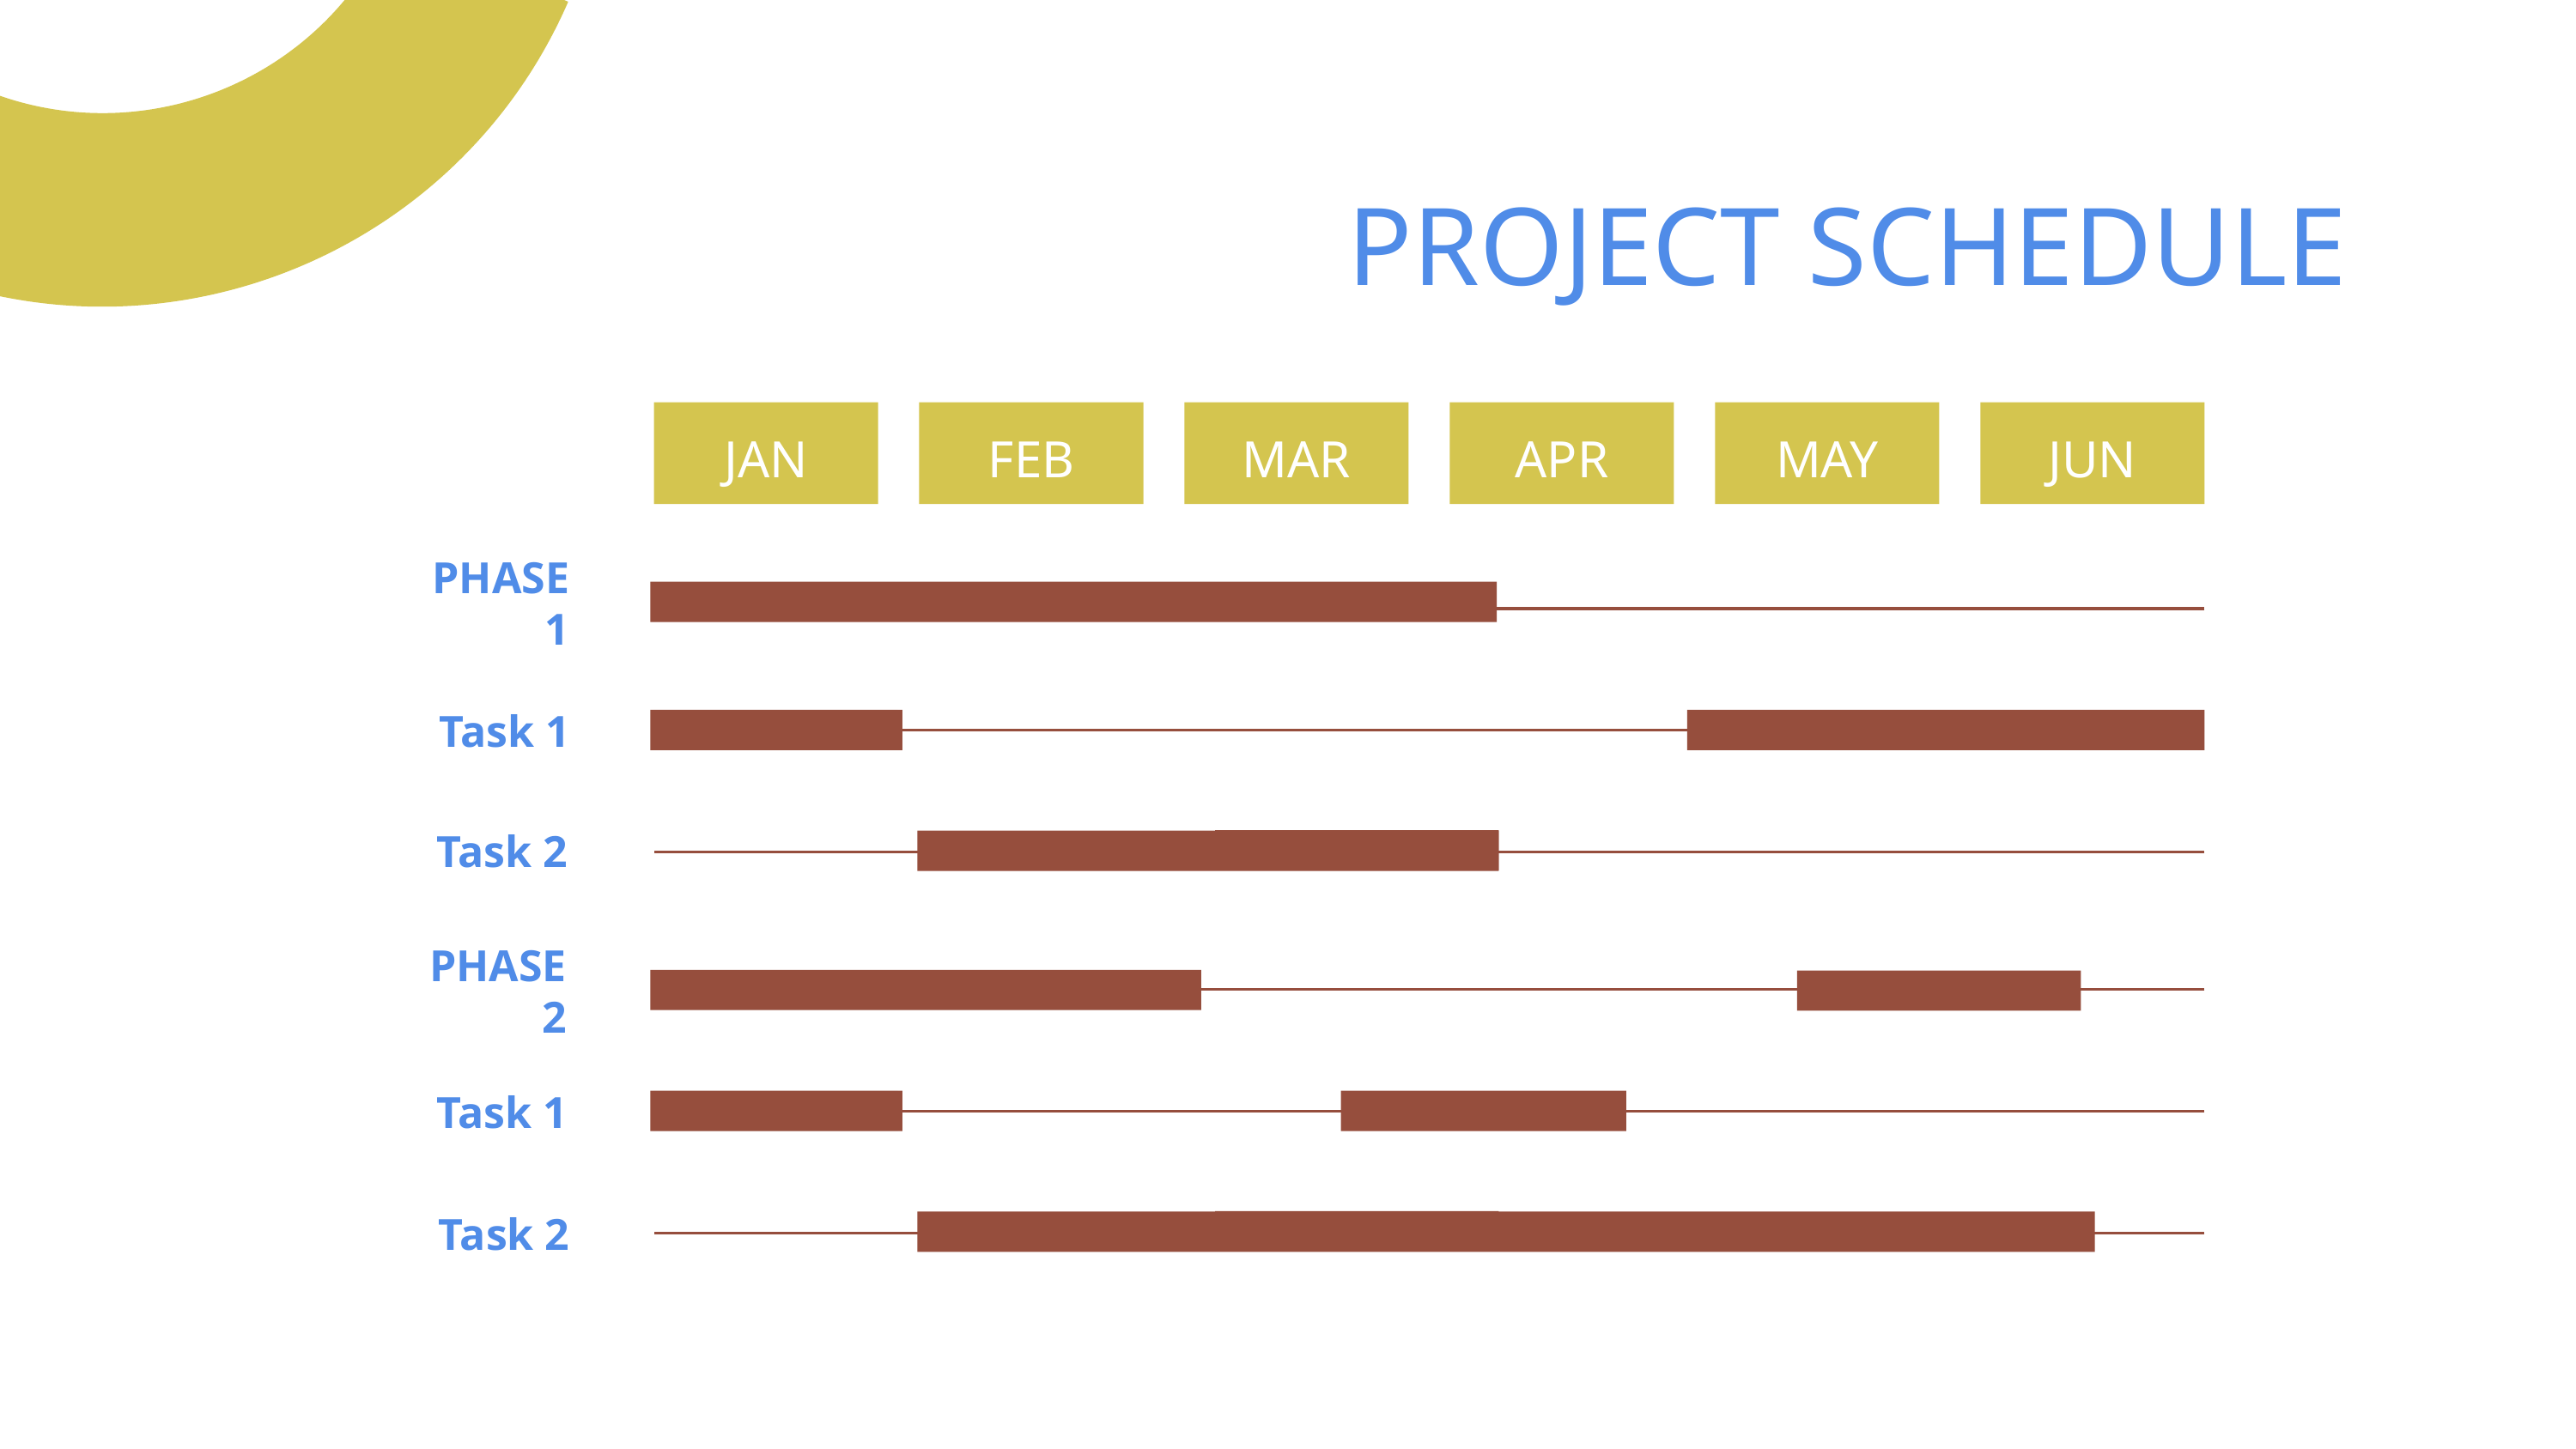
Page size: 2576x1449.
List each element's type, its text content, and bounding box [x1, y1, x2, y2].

title PROJECT SCHEDULE [1030, 152, 2373, 314]
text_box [371, 402, 2205, 1276]
